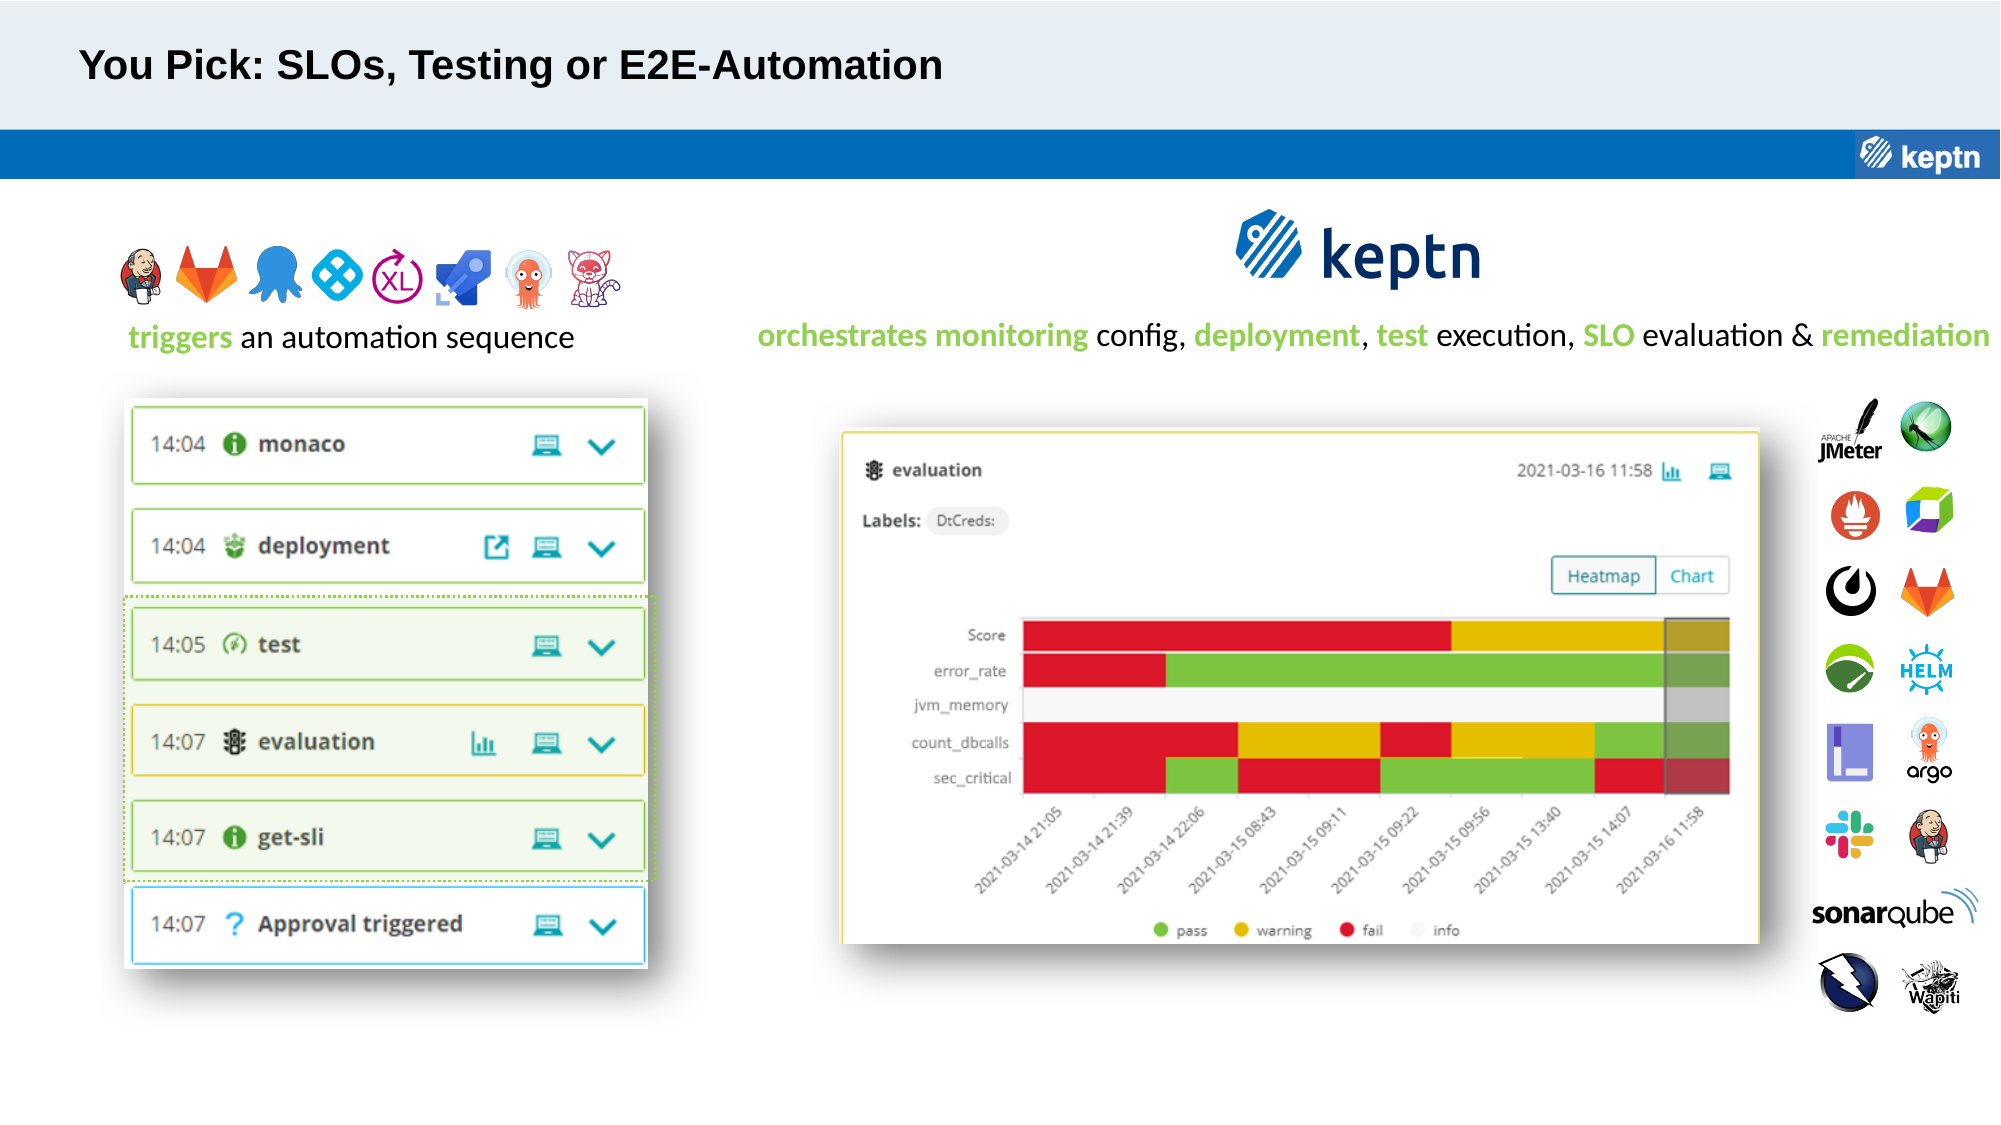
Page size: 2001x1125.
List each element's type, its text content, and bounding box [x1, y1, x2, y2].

picture [123, 398, 648, 969]
picture [306, 248, 365, 305]
picture [1855, 131, 2000, 179]
picture [1822, 637, 1880, 703]
picture [1902, 805, 1957, 870]
picture [1825, 810, 1874, 859]
picture [435, 249, 492, 306]
picture [367, 245, 424, 307]
picture [176, 246, 237, 303]
picture [1811, 886, 1980, 931]
picture [249, 246, 302, 303]
picture [1901, 568, 1954, 617]
picture [496, 246, 561, 312]
list You Pick: SLOs, Testing or E2E-Automation [63, 35, 1789, 122]
picture [1806, 387, 1893, 473]
picture [113, 242, 165, 312]
picture [564, 248, 622, 310]
picture [1901, 644, 1952, 695]
text_box triggers an automation sequence [113, 308, 656, 363]
picture [838, 426, 1760, 944]
picture [1826, 566, 1876, 616]
picture [1830, 491, 1880, 540]
picture [1900, 401, 1952, 452]
picture [1826, 723, 1874, 782]
picture [1813, 951, 1880, 1013]
picture [1900, 953, 1968, 1023]
picture [1900, 477, 1956, 535]
text_box orchestrates monitoring config, deployment, test execution, SLO evaluation & remediation [742, 305, 2000, 361]
picture [1906, 716, 1953, 784]
text_box [648, 596, 656, 882]
picture [1232, 204, 1483, 296]
